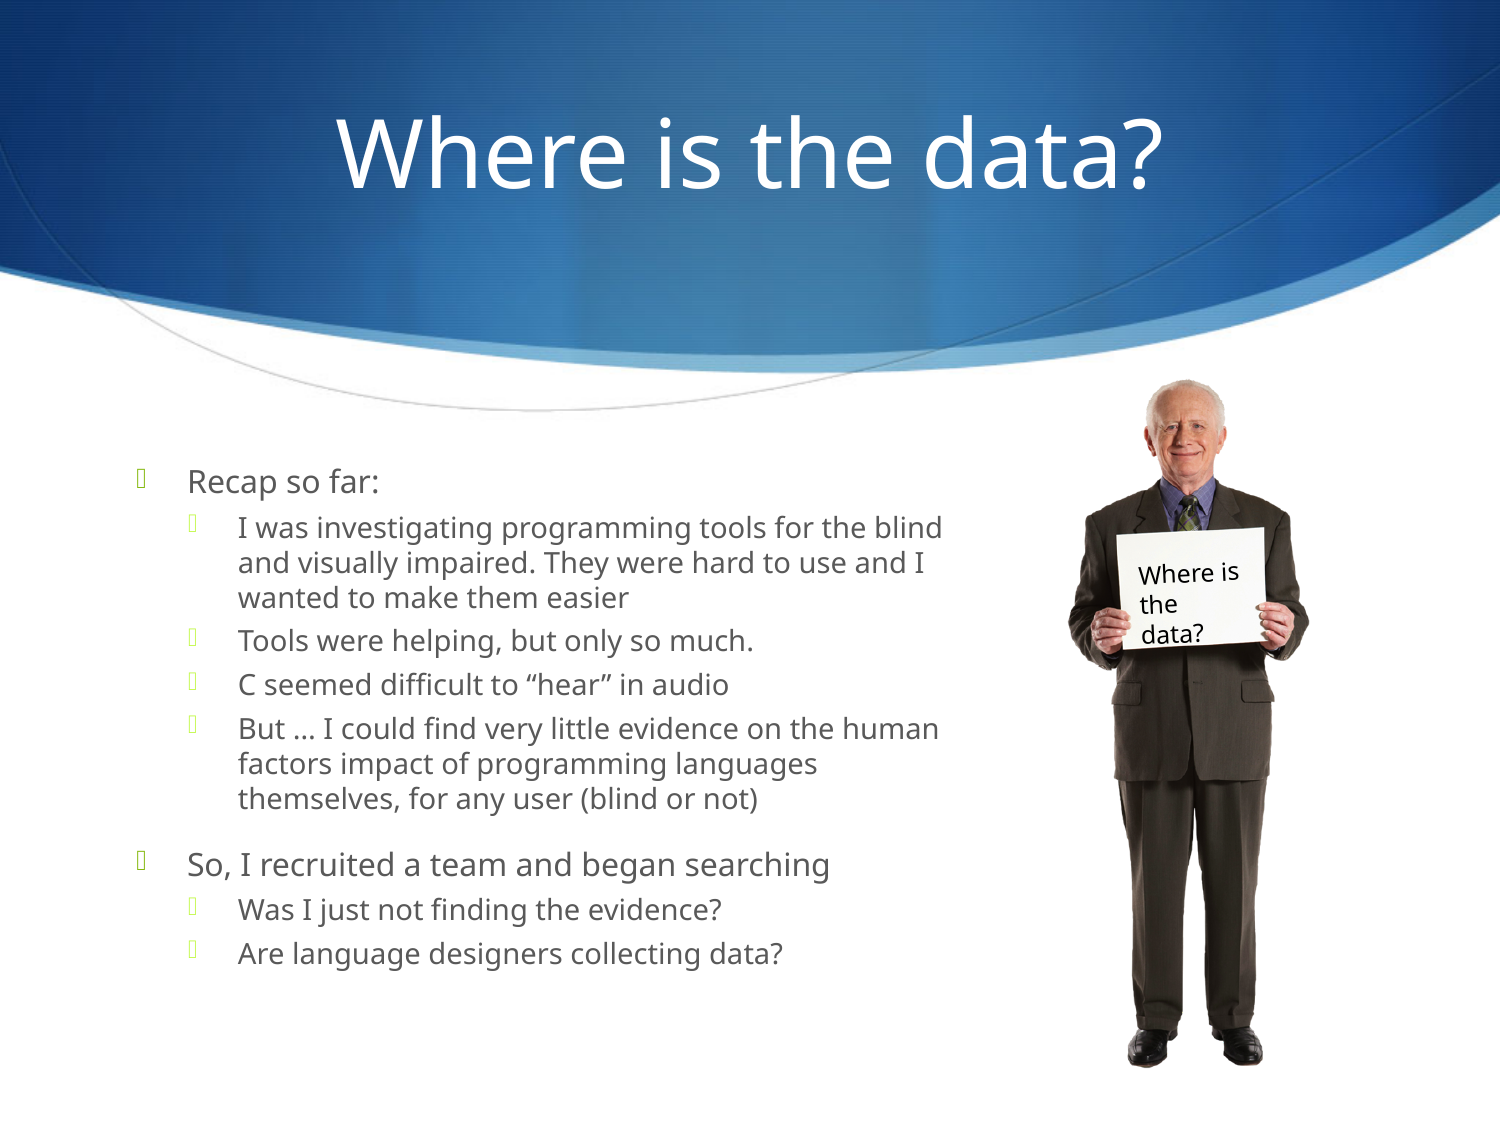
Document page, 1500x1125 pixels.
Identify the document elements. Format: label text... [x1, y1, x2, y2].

title Where is the data? [75, 56, 1425, 245]
picture [0, 0, 1500, 1125]
list Recap so far: I was investigating programming tools for the blind and visually impaired. They were hard to use and I wanted to make them easier Tools were helping, but only so much. C seemed difficult to “hear” in audio But … I could find very little evidence on the human factors impact of programming languages themselves, for any user (blind or not) So, I recruited a team and began searching Was I just not finding the evidence? Are language designers collecting data? [121, 454, 986, 991]
